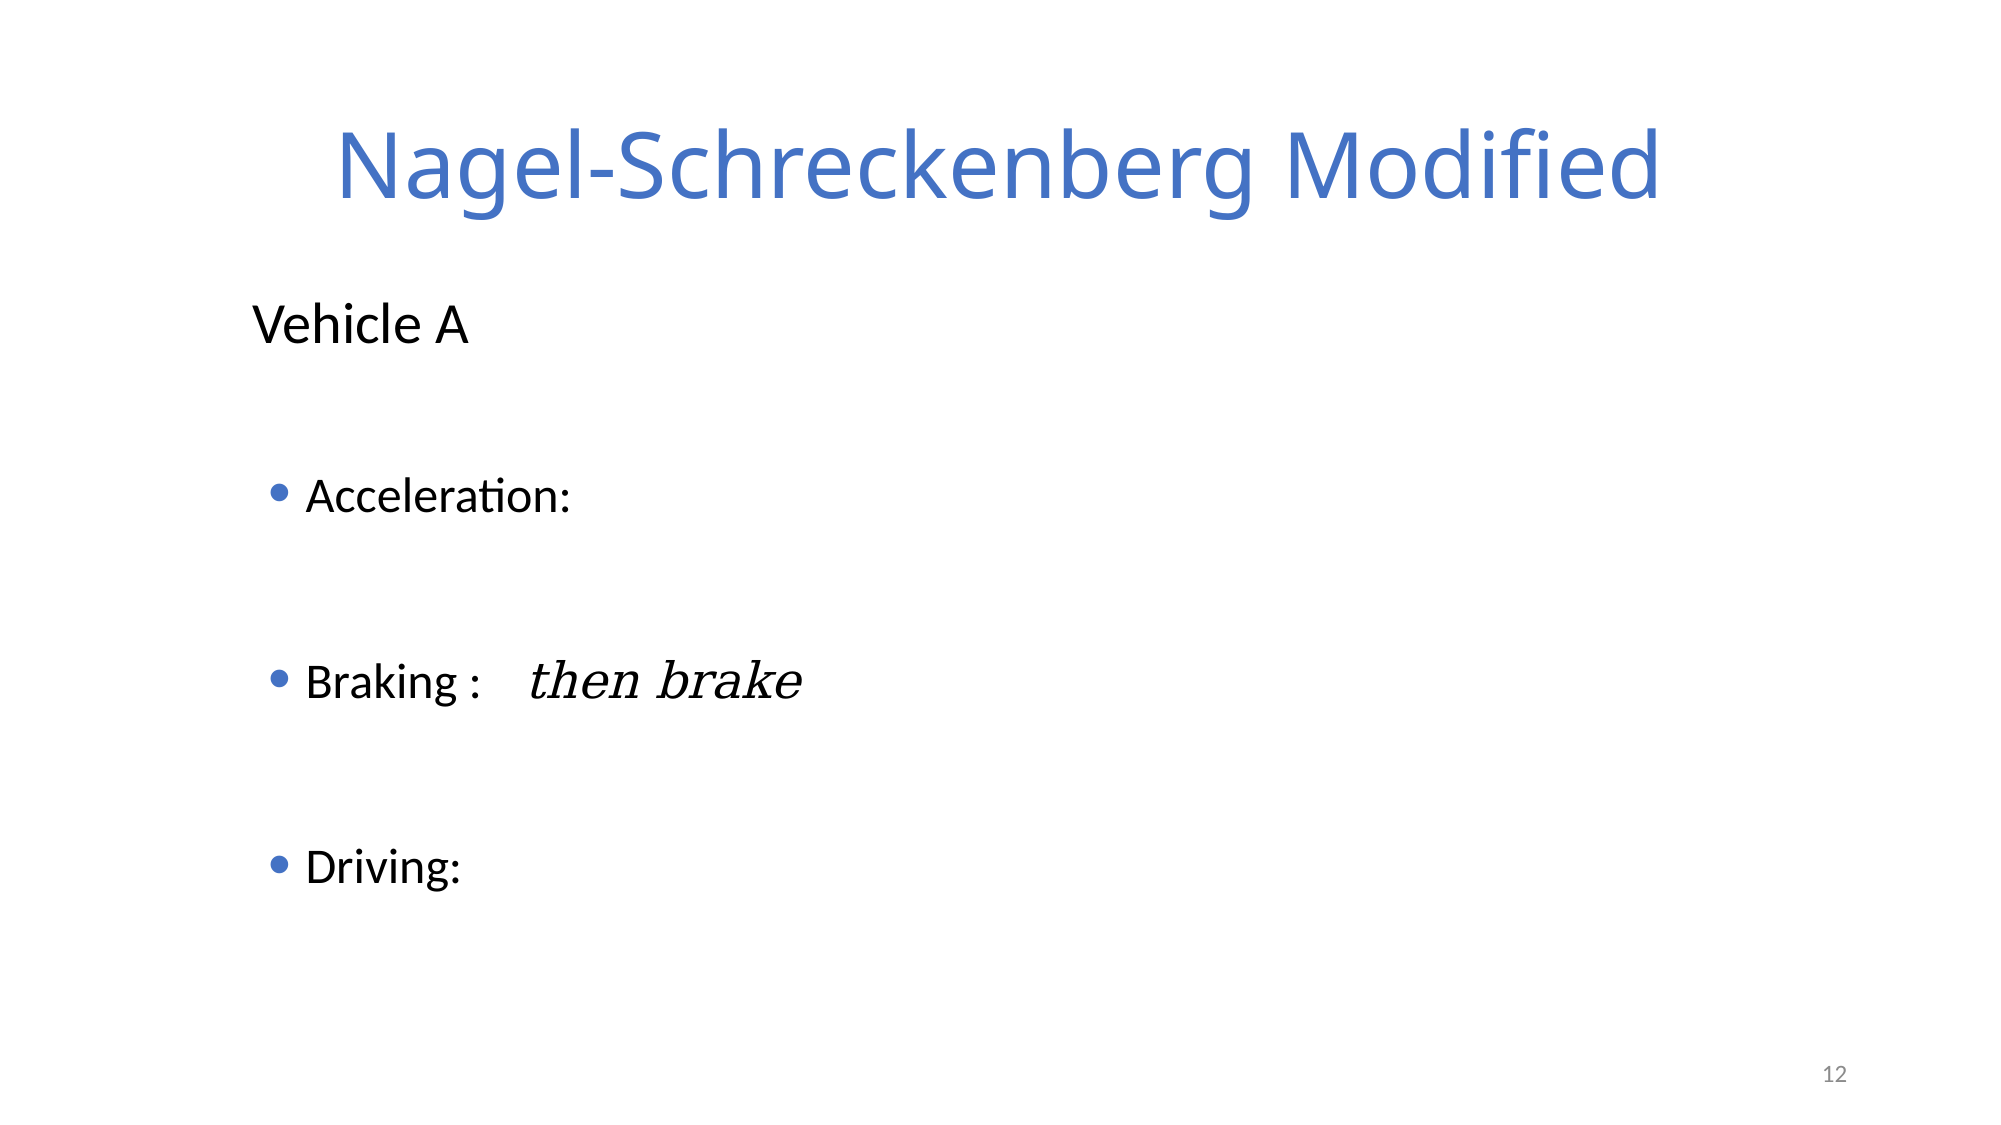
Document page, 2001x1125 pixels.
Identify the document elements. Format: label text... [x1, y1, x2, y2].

slide_number 12 [1412, 1042, 1863, 1103]
title Nagel-Schreckenberg Modified [137, 59, 1863, 278]
text_box Vehicle A [237, 277, 630, 363]
